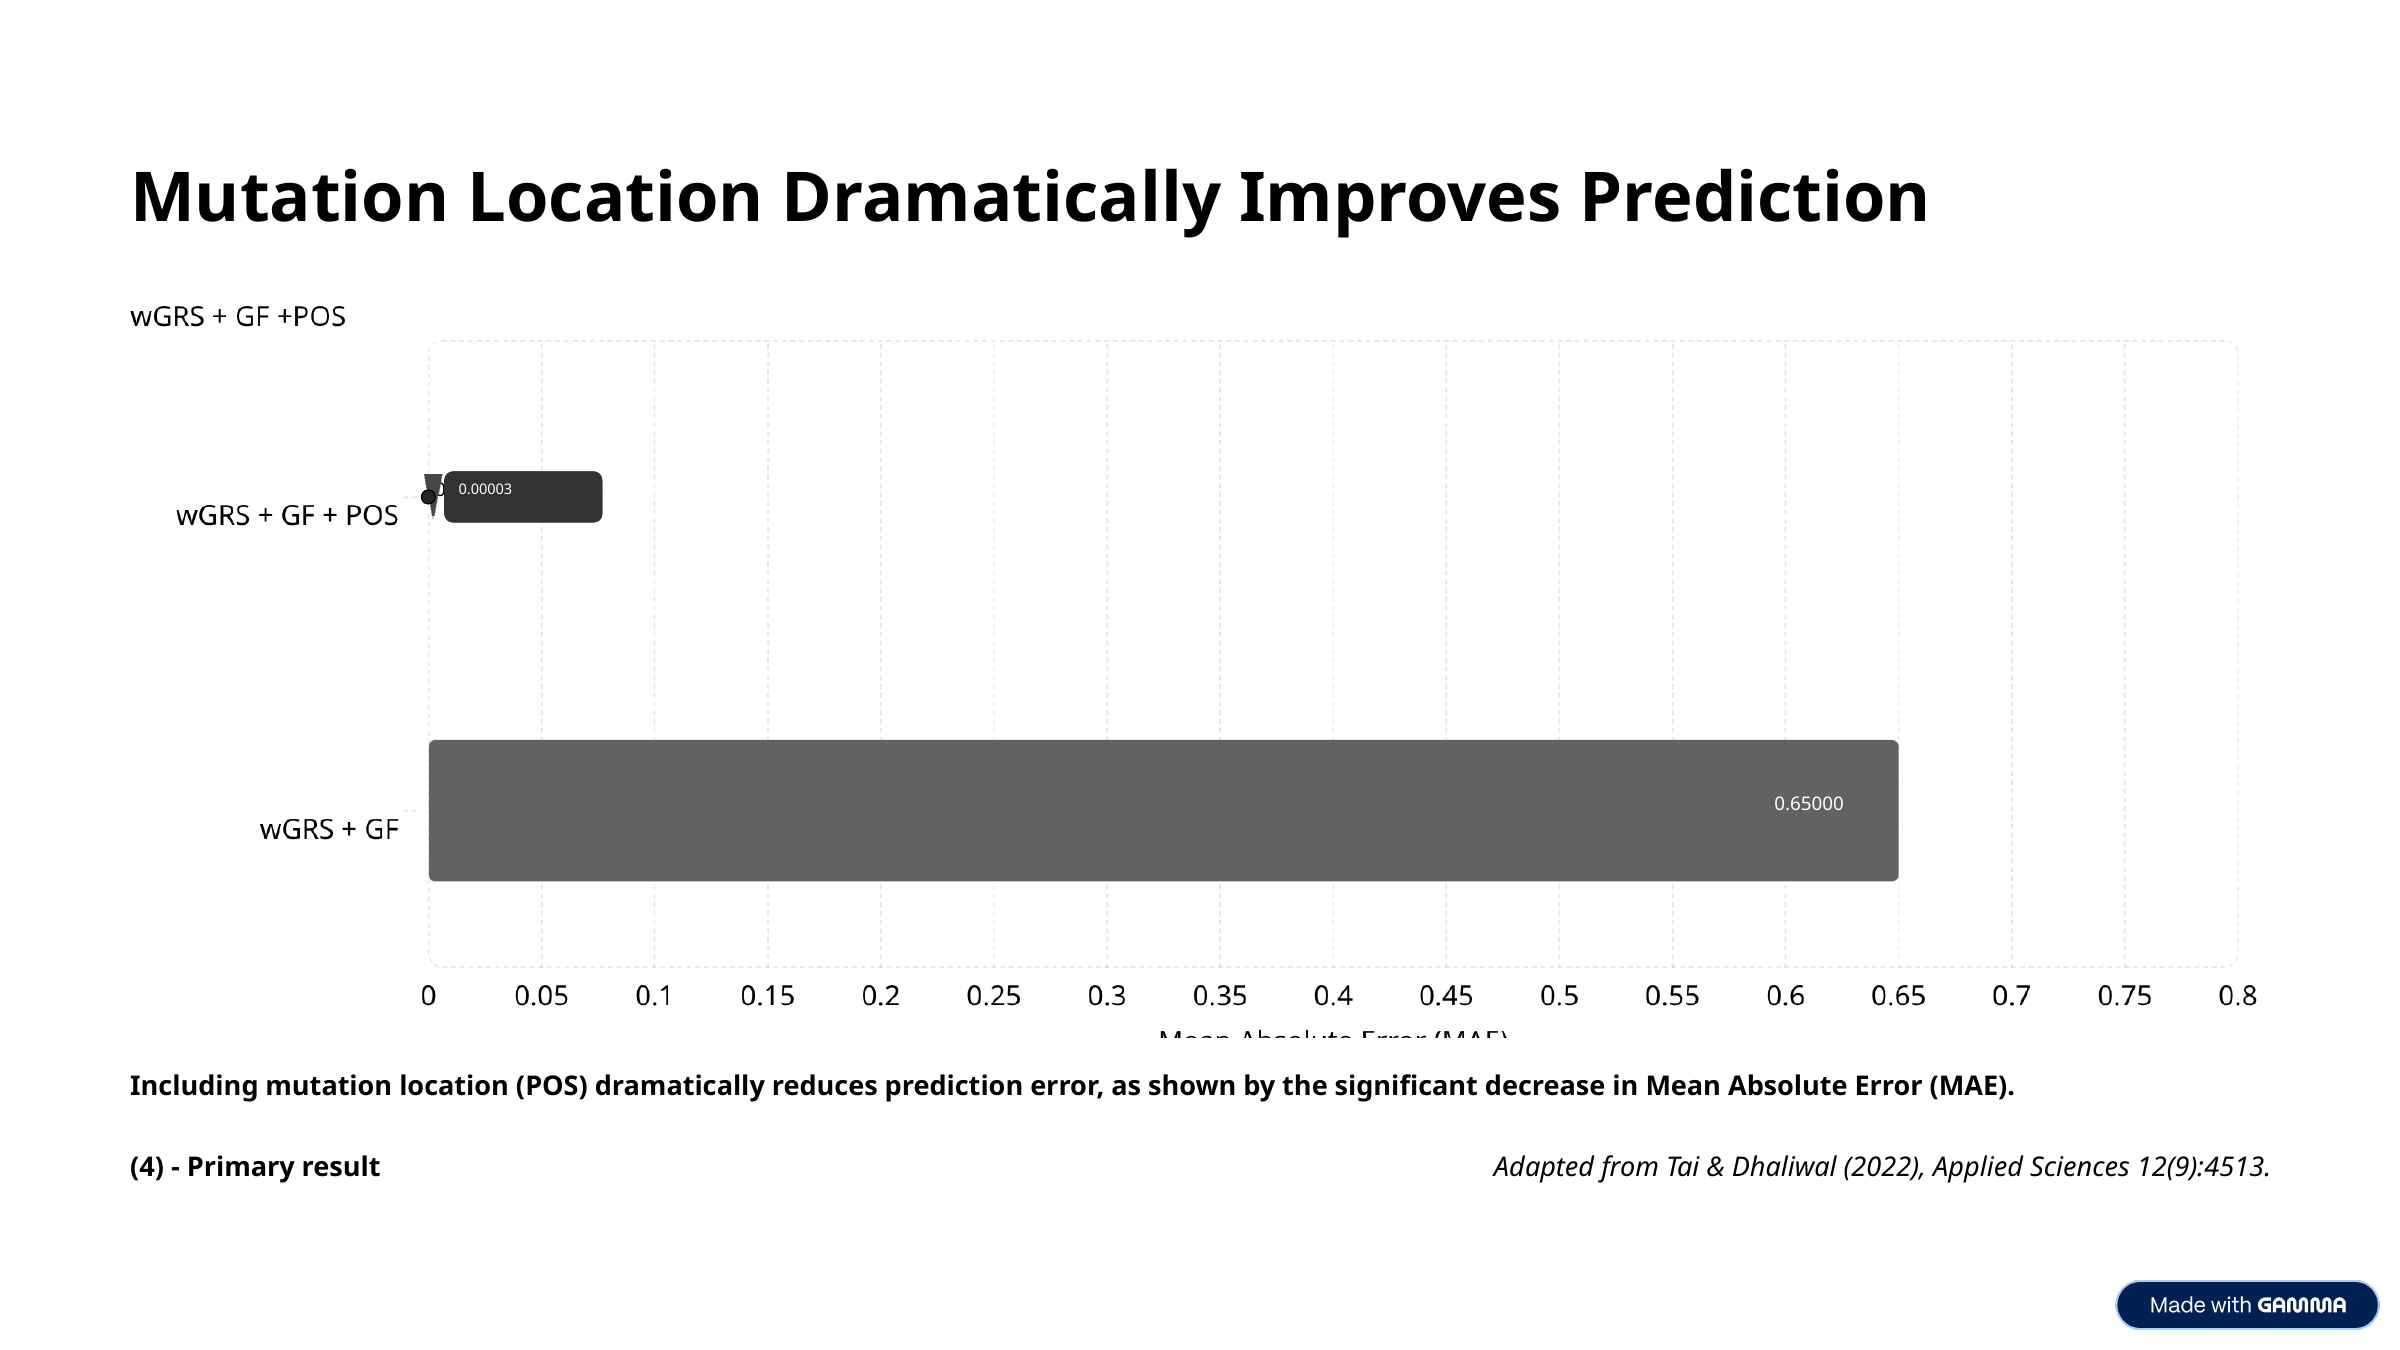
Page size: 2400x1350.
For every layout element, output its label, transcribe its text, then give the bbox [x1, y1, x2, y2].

text_box Including mutation location (POS) dramatically reduces prediction error, as shown by the significant decrease in Mean Absolute Error (MAE). [130, 1061, 2270, 1101]
picture [130, 295, 2259, 1038]
text_box Mutation Location Dramatically Improves Prediction [130, 148, 2090, 236]
picture [2106, 1271, 2389, 1339]
text_box (4) - Primary result [130, 1143, 1166, 1183]
text_box Adapted from Tai & Dhaliwal (2022), Applied Sciences 12(9):4513. [1235, 1143, 2272, 1183]
